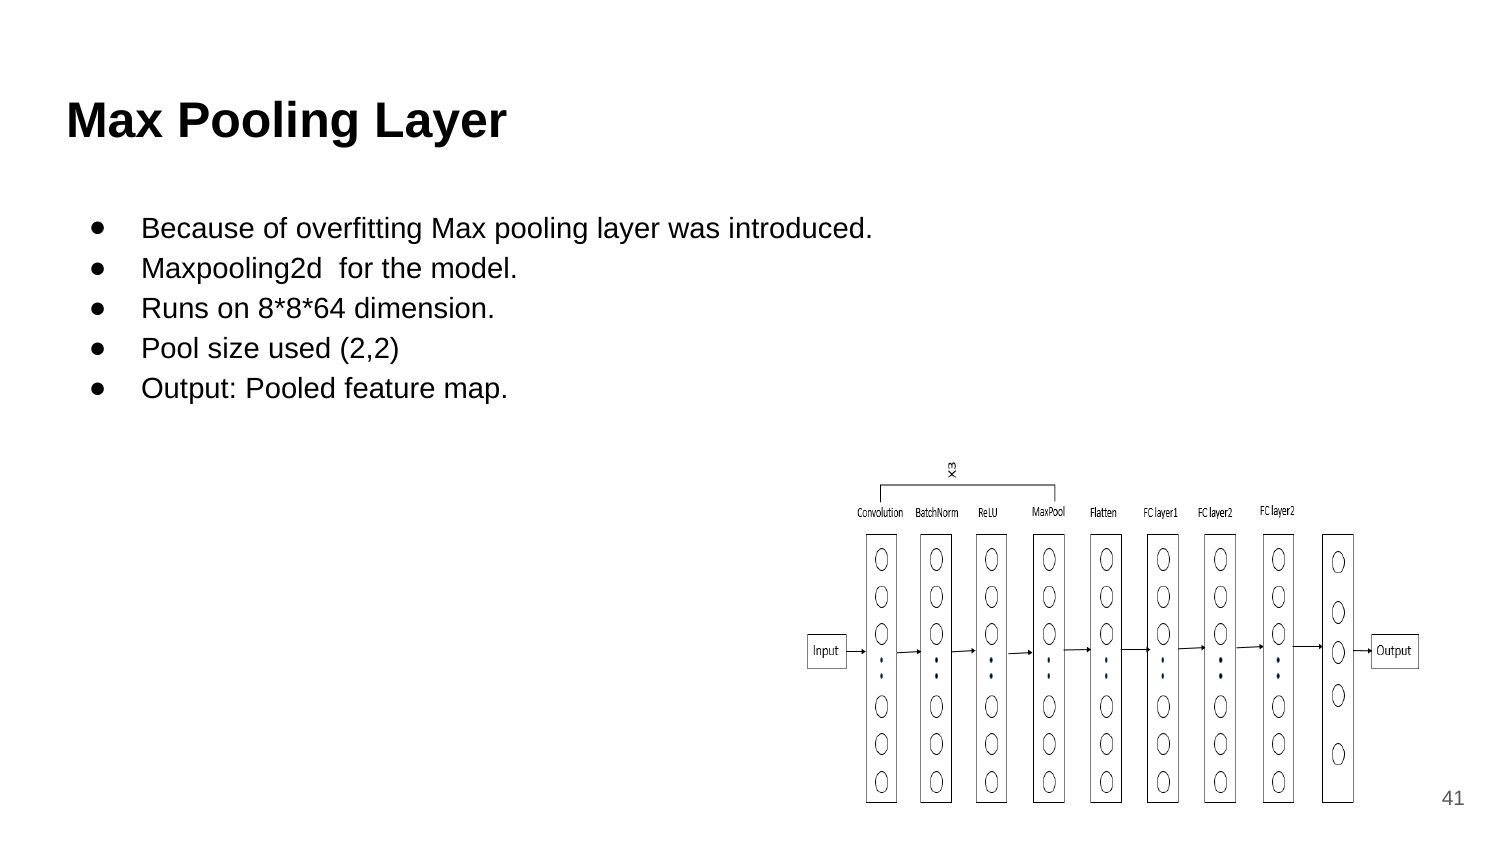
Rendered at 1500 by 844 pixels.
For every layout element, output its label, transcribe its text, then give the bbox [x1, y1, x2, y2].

slide_number 41 [1389, 764, 1480, 830]
title Max Pooling Layer [51, 72, 1449, 167]
list Because of overfitting Max pooling layer was introduced. Maxpooling2d for the model. Runs on 8*8*64 dimension. Pool size used (2,2) Output: Pooled feature map. [51, 189, 1449, 750]
picture [796, 449, 1425, 820]
